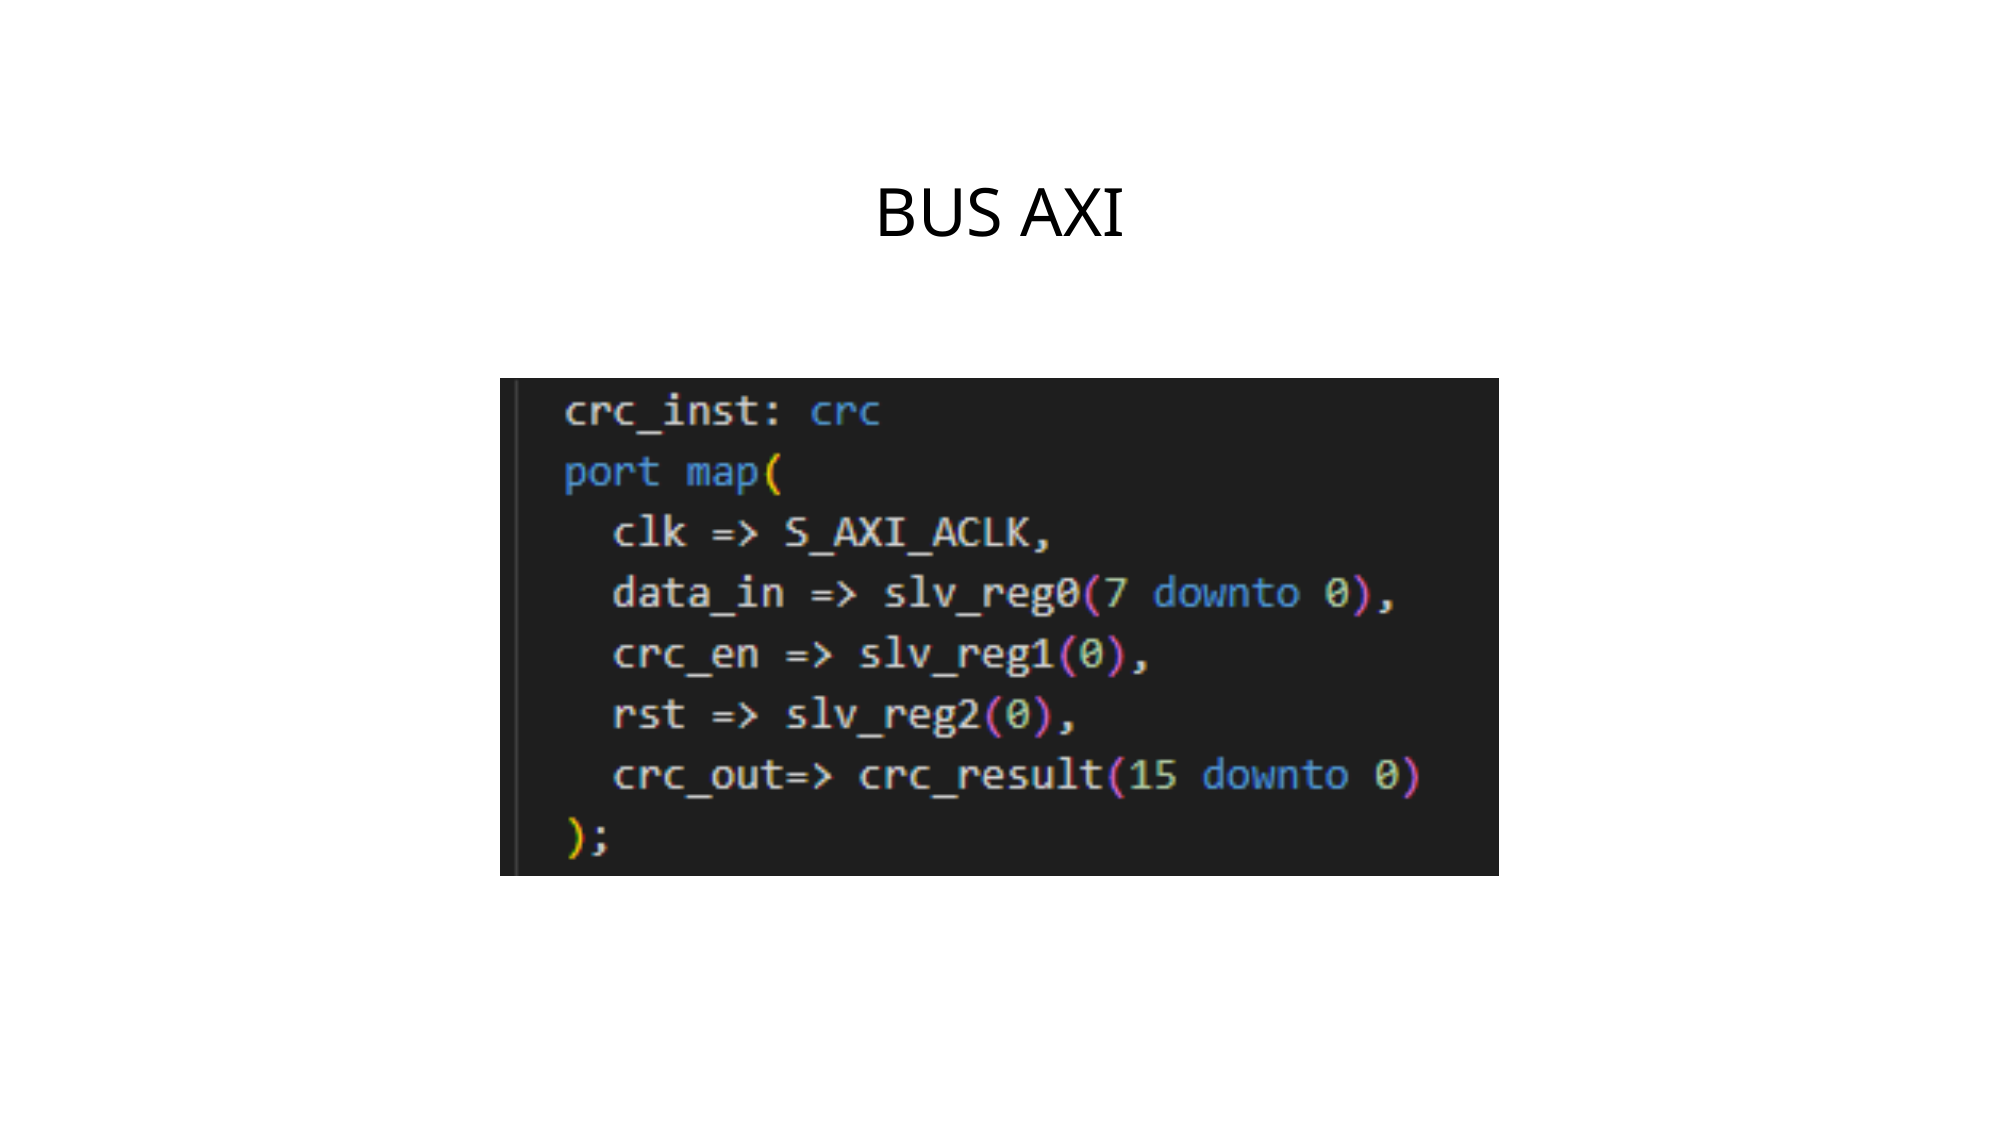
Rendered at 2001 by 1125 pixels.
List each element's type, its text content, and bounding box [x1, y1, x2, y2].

title BUS AXI [293, 171, 1707, 253]
picture [500, 378, 1499, 876]
